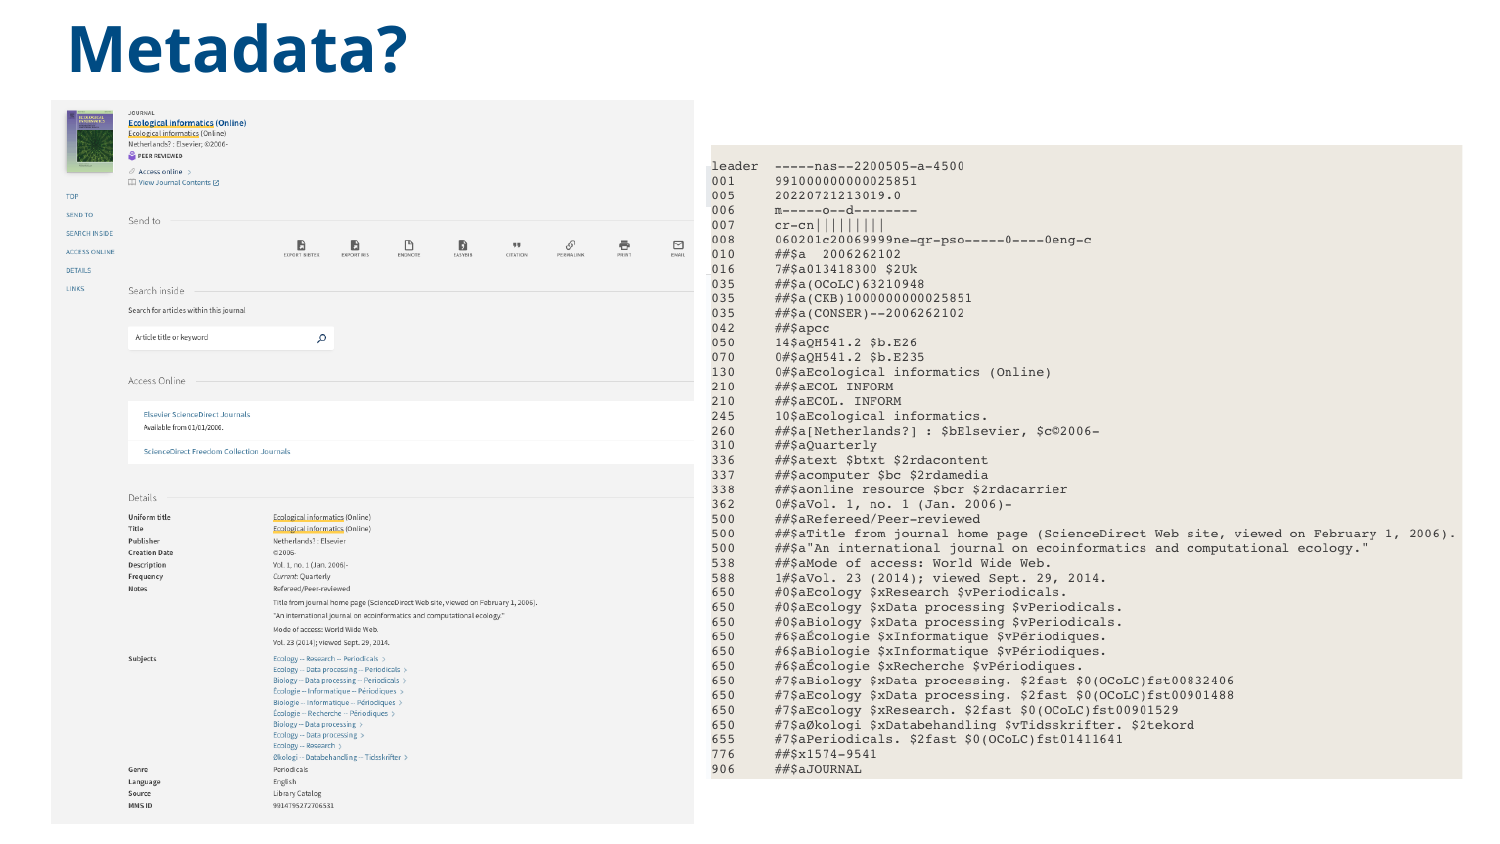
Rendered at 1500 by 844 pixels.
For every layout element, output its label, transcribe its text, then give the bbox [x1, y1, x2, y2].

picture [705, 145, 1463, 779]
title Metadata? [51, 2, 1449, 96]
picture [50, 100, 695, 825]
